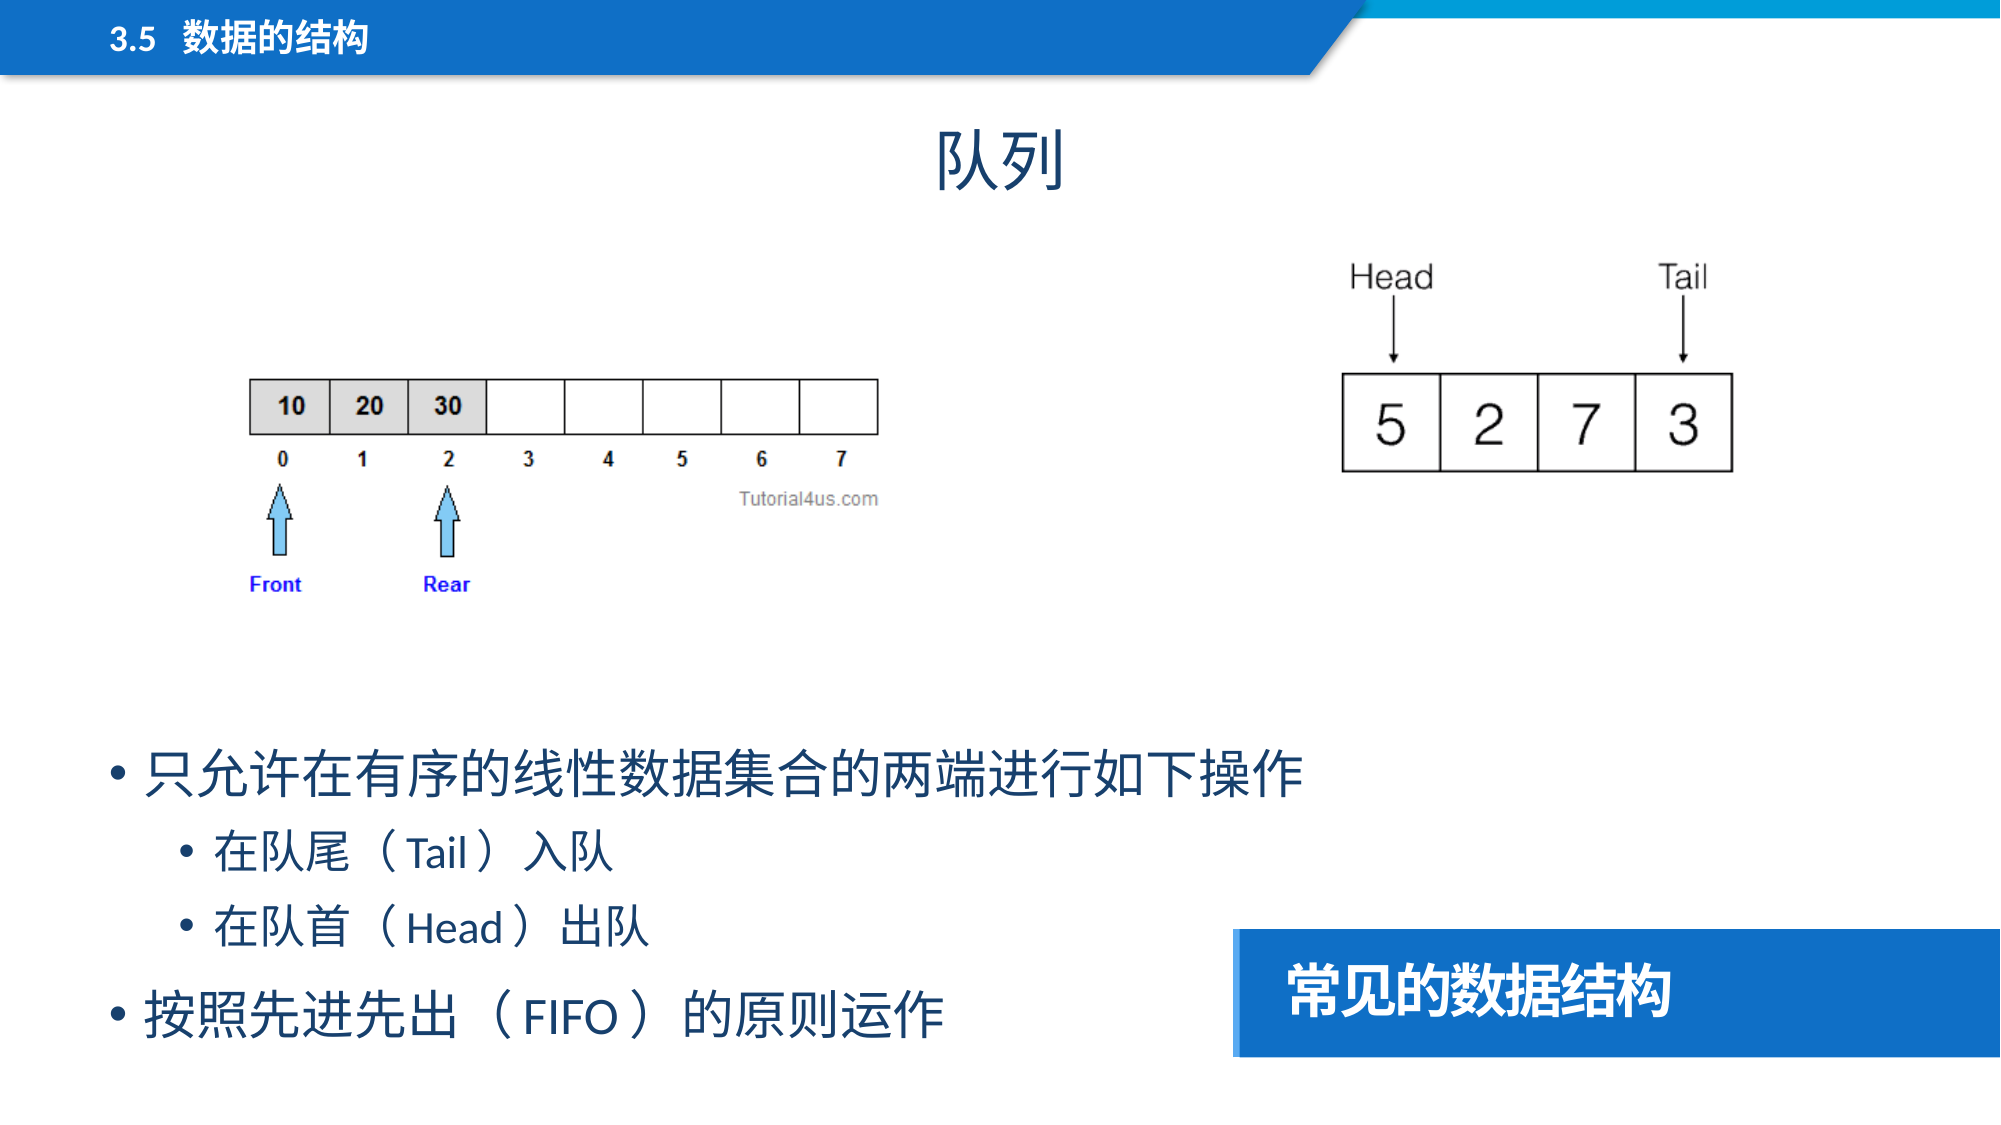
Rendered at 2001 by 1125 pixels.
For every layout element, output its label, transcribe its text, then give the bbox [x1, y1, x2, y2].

picture [201, 210, 932, 617]
picture [1176, 207, 1840, 705]
text_box 队列 [918, 111, 1082, 207]
list 3.5 数据的结构 [93, 11, 1138, 68]
list 只允许在有序的线性数据集合的两端进行如下操作 在队尾（Tail）入队 在队首（Head）出队 按照先进先出（FIFO）的原则运作 [93, 720, 1467, 1055]
list 常见的数据结构 [1239, 929, 2000, 1058]
